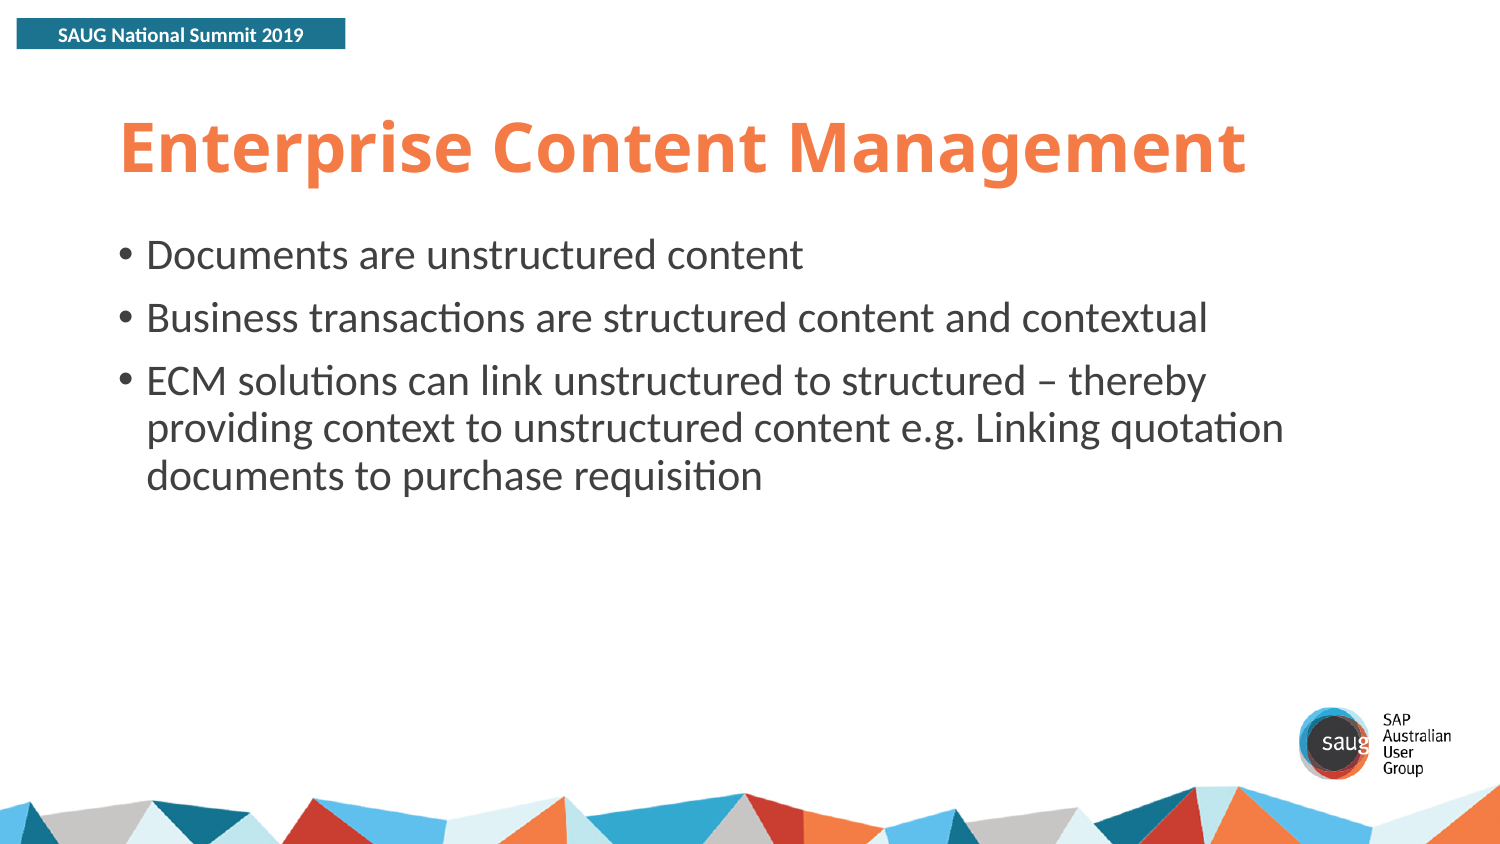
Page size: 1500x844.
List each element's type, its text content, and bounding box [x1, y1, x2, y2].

title Enterprise Content Management [103, 78, 1397, 223]
list Documents are unstructured content Business transactions are structured content and contextual ECM solutions can link unstructured to structured – thereby providing context to unstructured content e.g. Linking quotation documents to purchase requisition [103, 224, 1397, 760]
picture [0, 0, 1500, 844]
